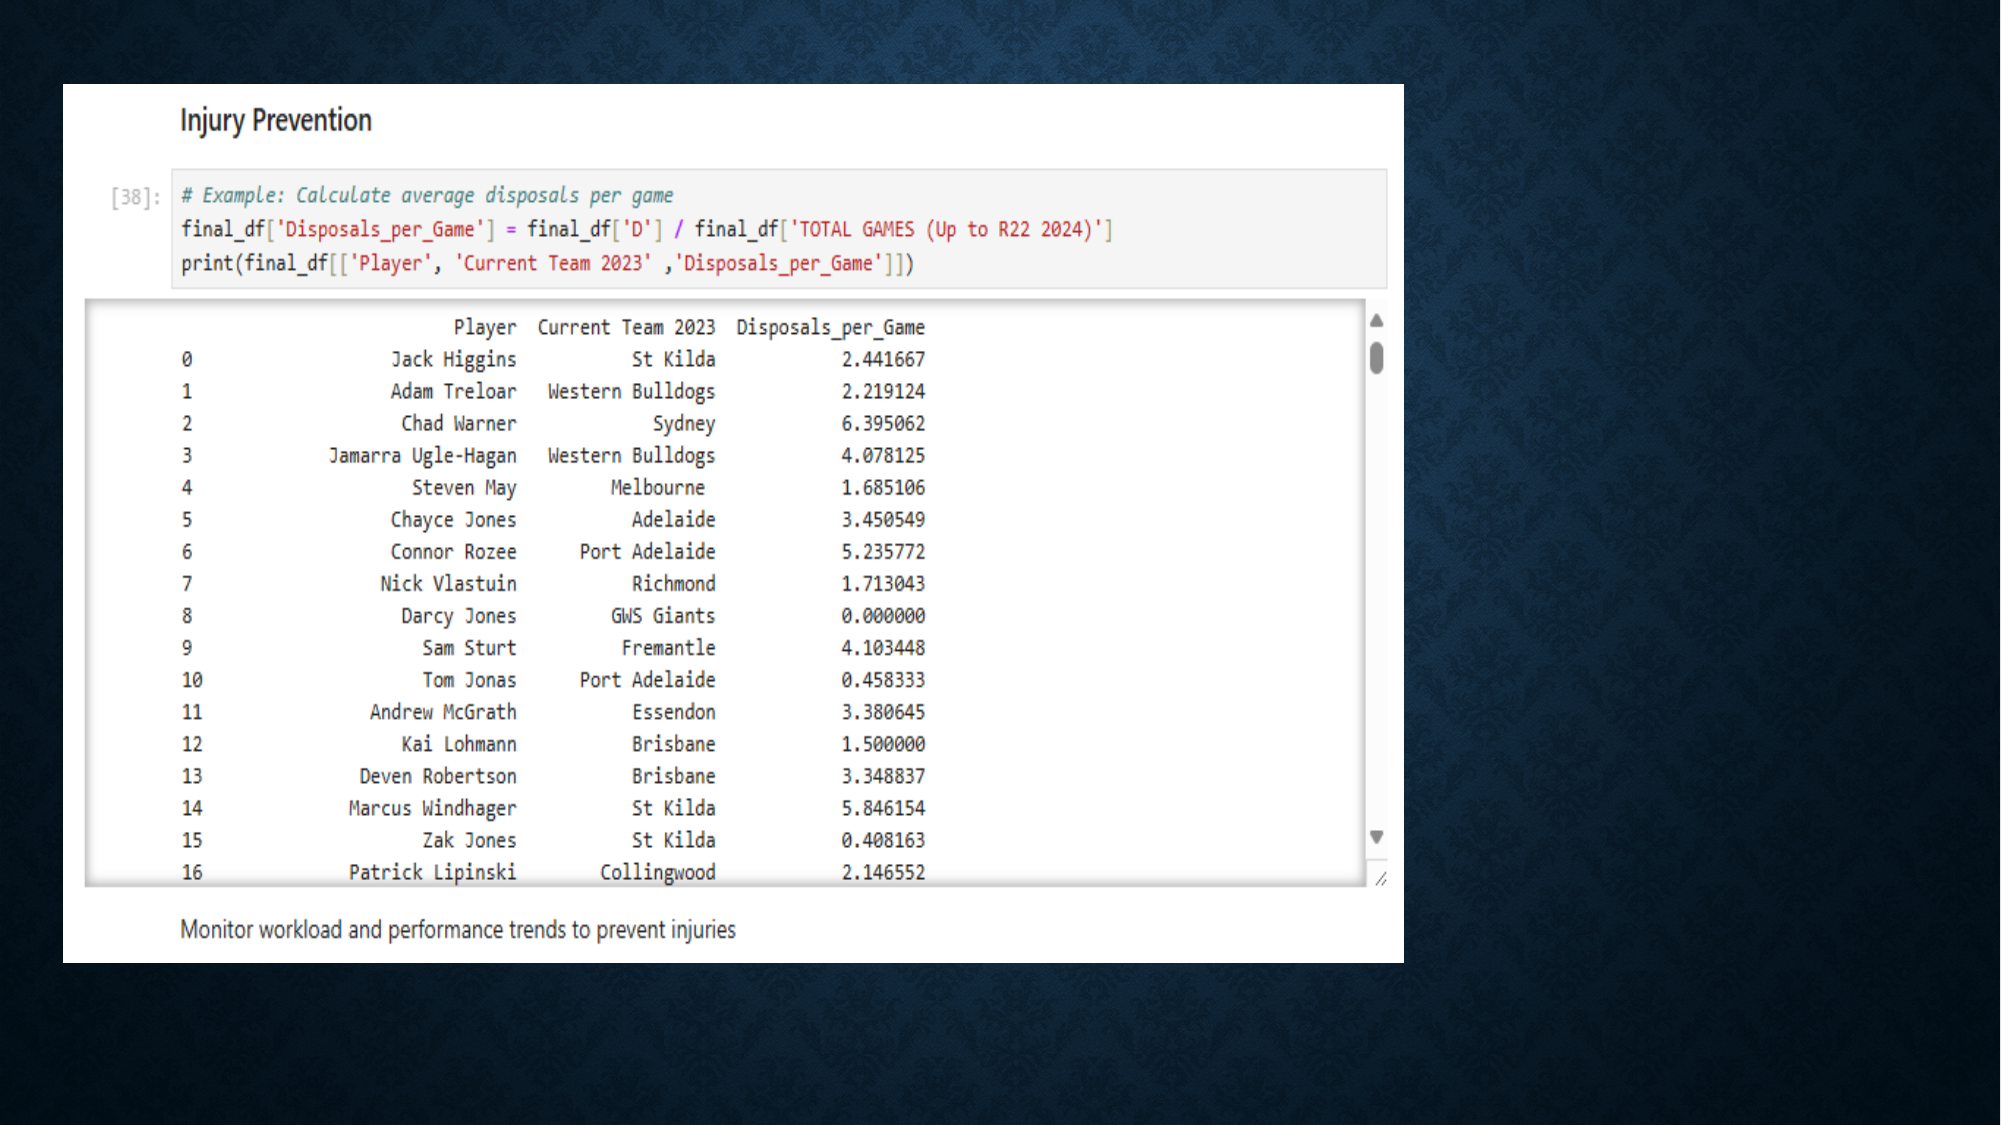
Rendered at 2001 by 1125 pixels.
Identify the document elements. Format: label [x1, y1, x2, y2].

picture [62, 83, 1404, 963]
